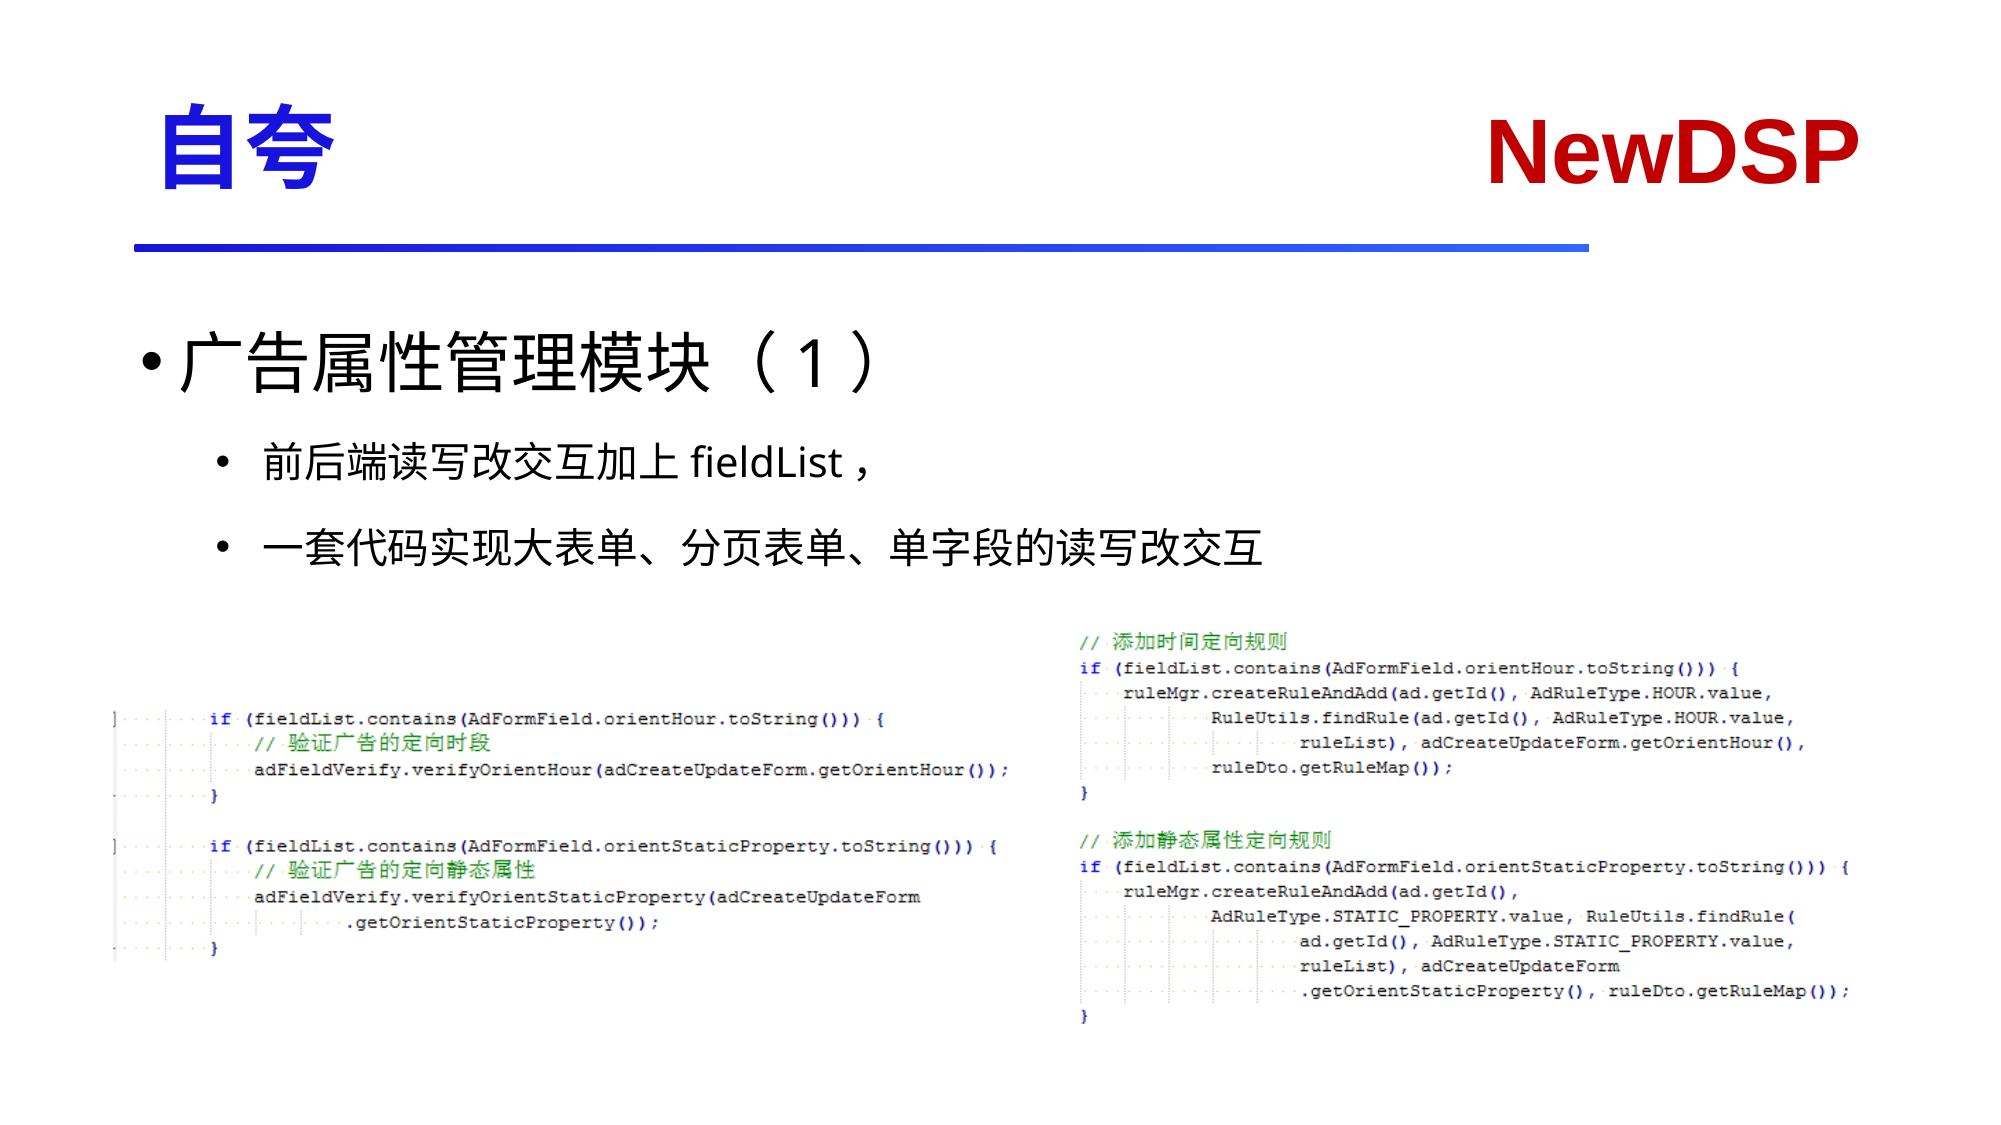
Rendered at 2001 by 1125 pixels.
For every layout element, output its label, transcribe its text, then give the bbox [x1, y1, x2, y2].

list 广告属性管理模块（1） 前后端读写改交互加上fieldList， 一套代码实现大表单、分页表单、单字段的读写改交互 [125, 272, 1851, 1095]
picture [113, 709, 1044, 962]
title 自夸 [136, 59, 1517, 245]
picture [1079, 624, 1855, 1046]
